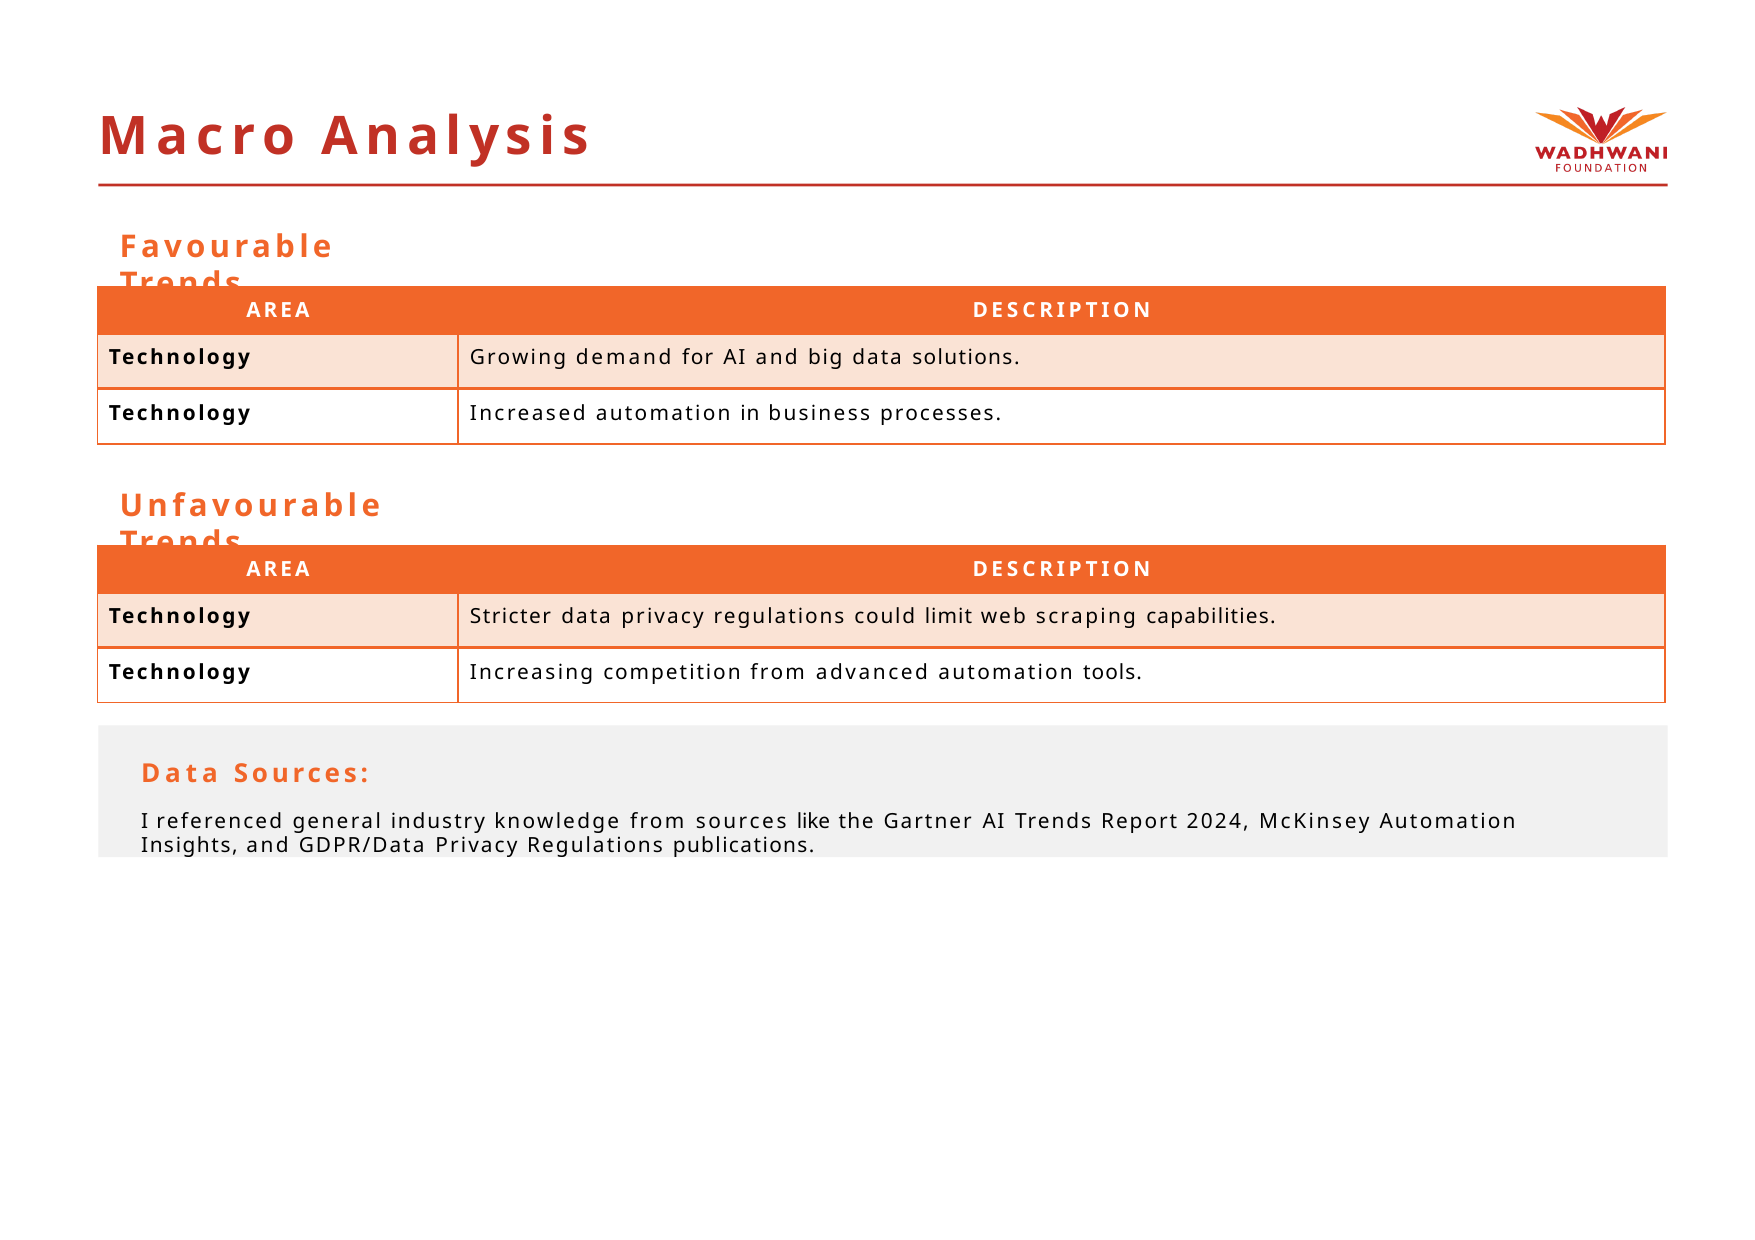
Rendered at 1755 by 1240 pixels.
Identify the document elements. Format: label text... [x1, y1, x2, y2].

table_cell Technology [98, 594, 457, 646]
table_header AREA [98, 286, 458, 334]
table_cell Increasing competition from advanced automation tools. [459, 649, 1664, 702]
table_cell Stricter data privacy regulations could limit web scraping capabilities. [459, 594, 1664, 646]
table_header DESCRIPTION [458, 545, 1664, 593]
picture [1533, 103, 1668, 174]
table_header AREA [98, 545, 458, 593]
table_cell Technology [98, 649, 457, 702]
table_header DESCRIPTION [458, 286, 1664, 334]
table_cell Technology [98, 390, 457, 443]
table_cell Increased automation in business processes. [459, 390, 1664, 443]
text_box Unfavourable Trends [117, 481, 509, 545]
table_cell Growing demand for AI and big data solutions. [459, 335, 1664, 387]
title Macro Analysis [96, 98, 1075, 309]
text_box Favourable Trends [117, 222, 466, 286]
text_box [1075, 183, 1668, 187]
table_cell Technology [98, 335, 457, 387]
text_box Data Sources: I referenced general industry knowledge from sources like the Gartner AI Trends Report 2024, McKinsey Automation Insights, and GDPR/Data Privacy Regulations publications. [98, 725, 1668, 858]
